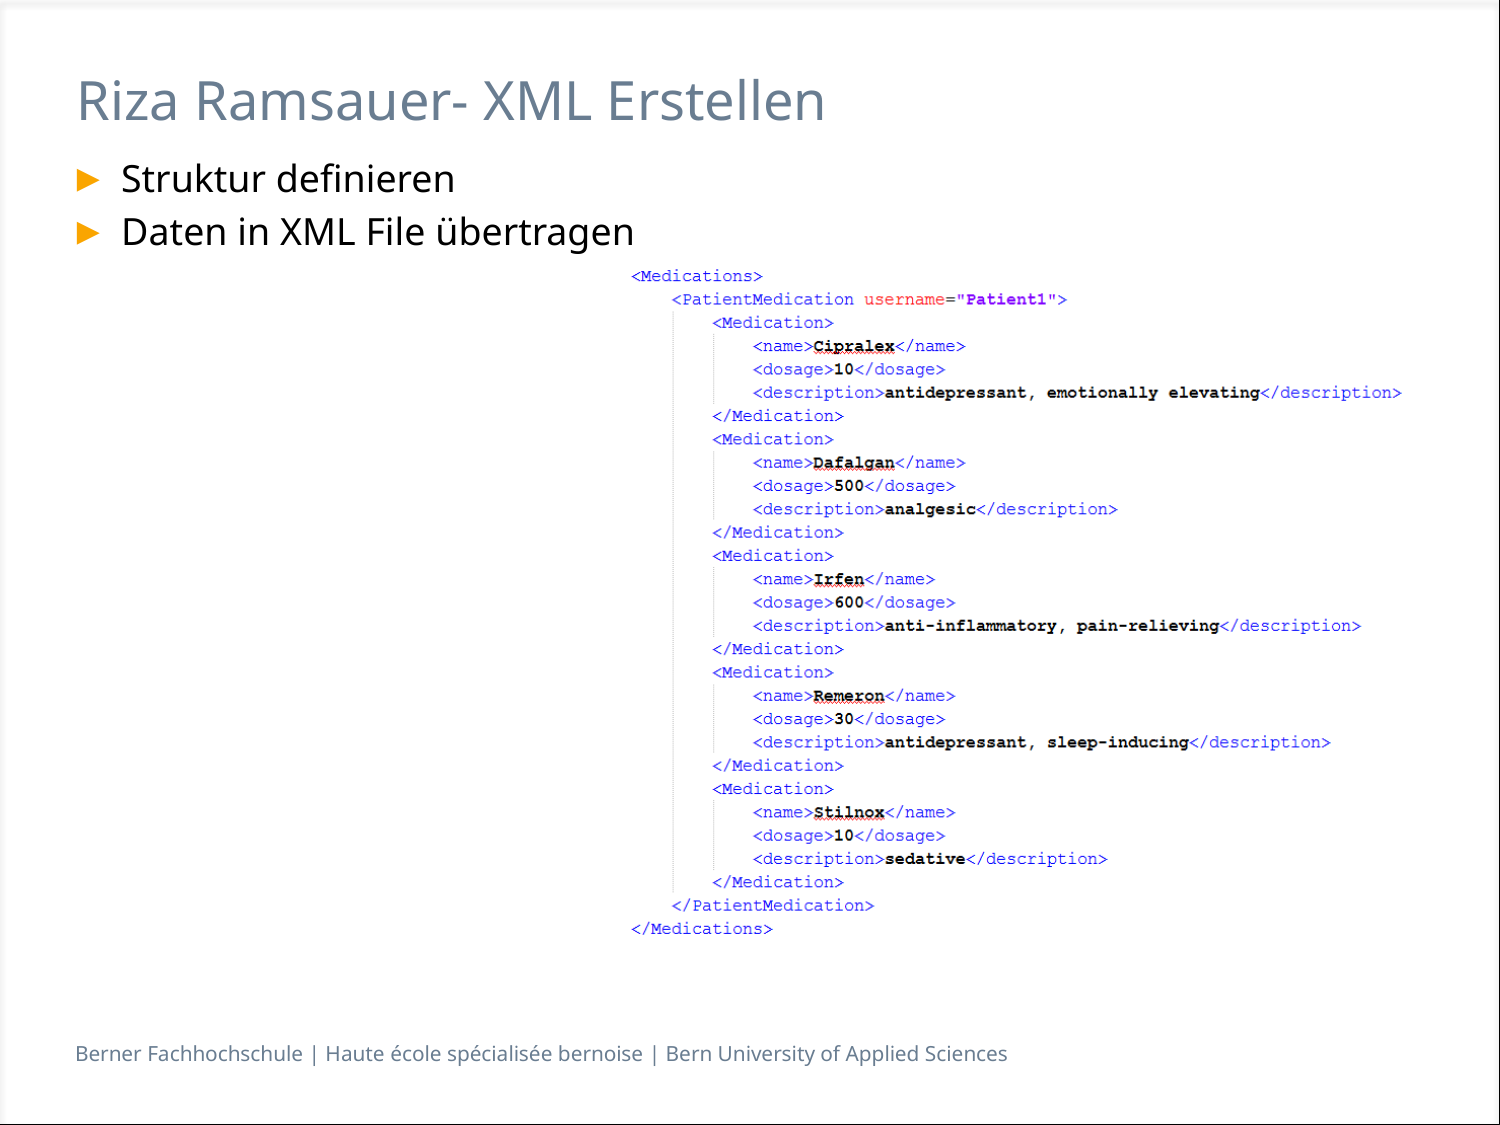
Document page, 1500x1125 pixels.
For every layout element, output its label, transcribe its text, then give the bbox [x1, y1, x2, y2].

list Struktur definieren Daten in XML File übertragen [76, 147, 1406, 1004]
picture [630, 267, 1406, 940]
title Riza Ramsauer- XML Erstellen [76, 59, 1406, 147]
